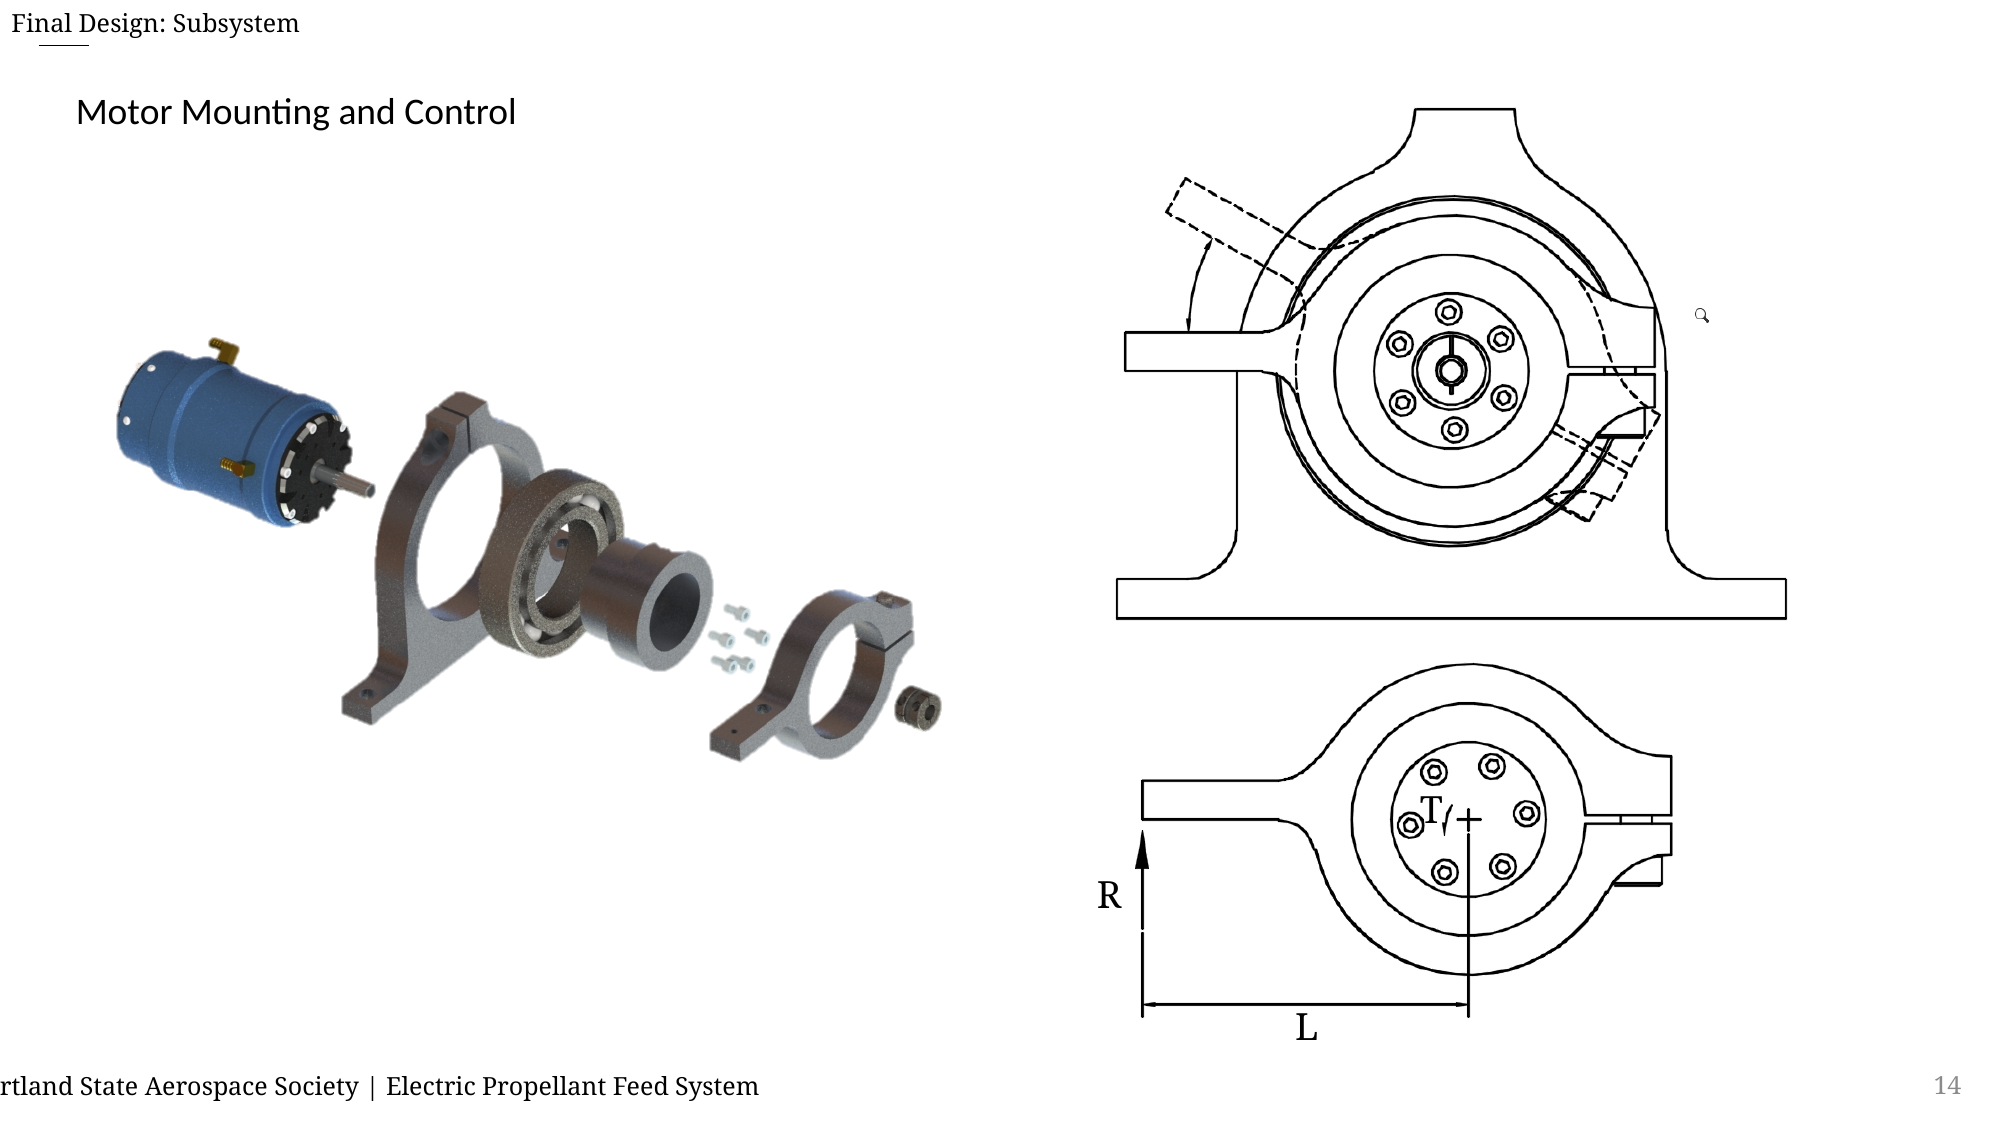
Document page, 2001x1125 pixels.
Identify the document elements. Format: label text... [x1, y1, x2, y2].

text_box Final Design: Subsystem [0, 0, 322, 45]
text_box Portland State Aerospace Society | Electric Propellant Feed System [0, 1063, 776, 1109]
picture [1082, 79, 1812, 1080]
picture [63, 300, 989, 815]
text_box Motor Mounting and Control [61, 79, 1090, 185]
slide_number 14 [1526, 1056, 1977, 1117]
